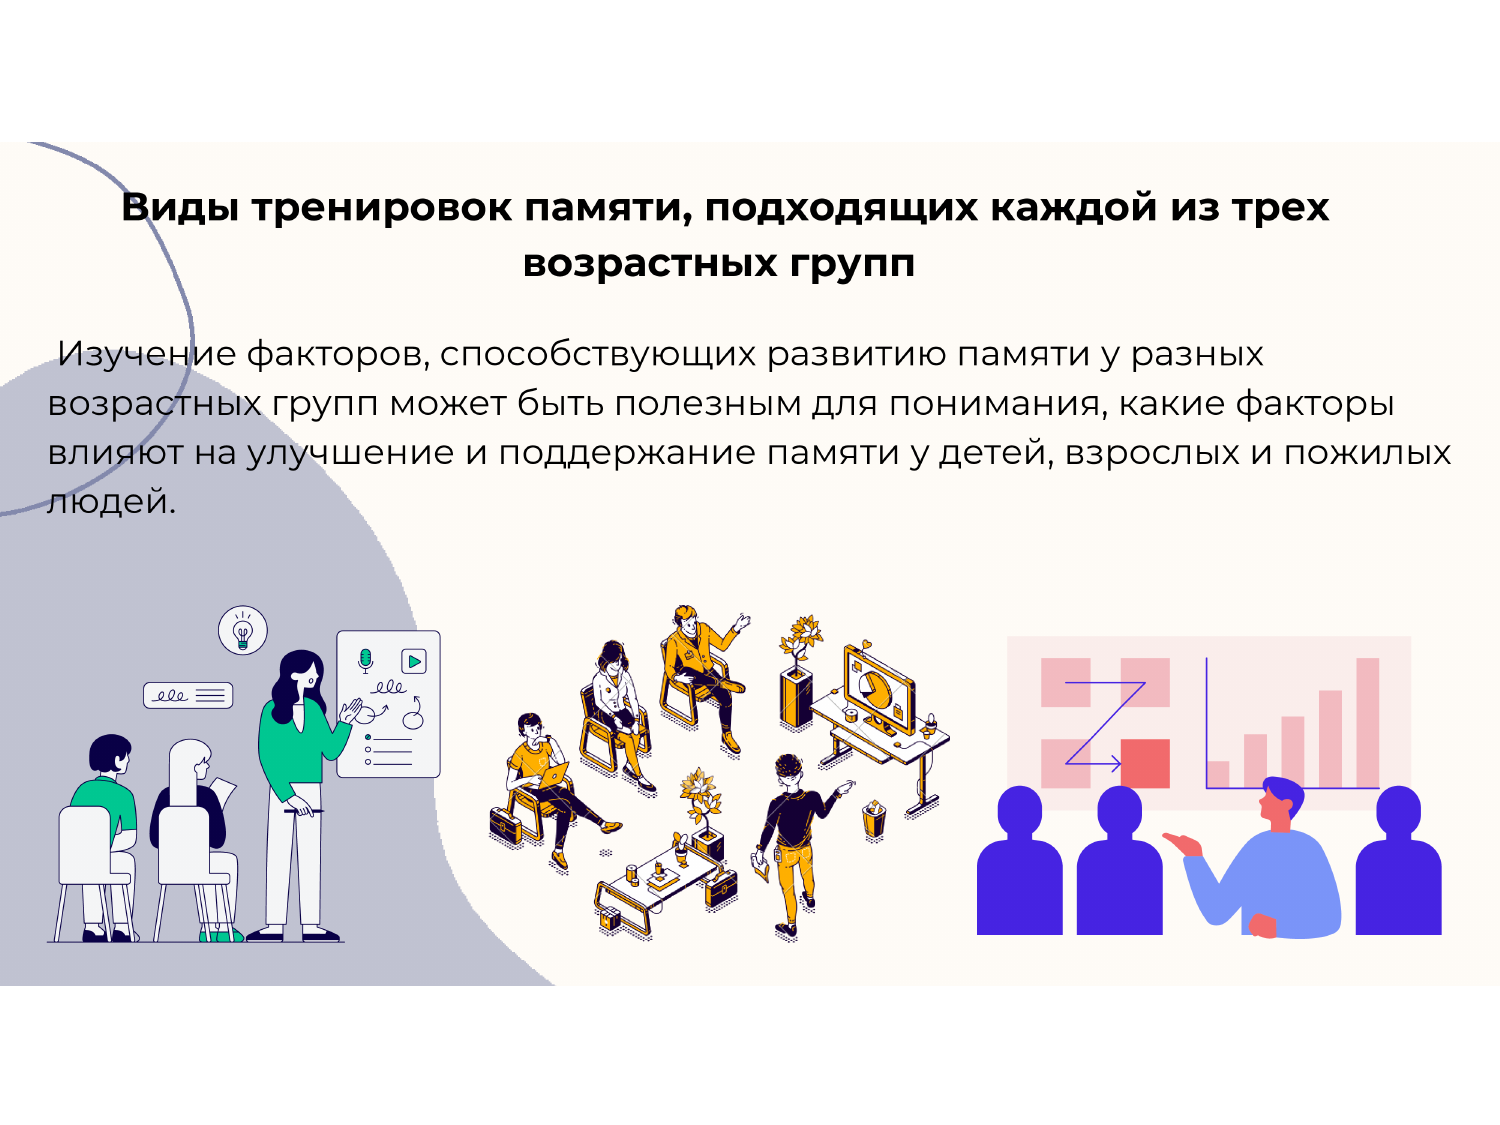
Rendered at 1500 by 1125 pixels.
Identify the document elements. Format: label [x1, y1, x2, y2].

picture [0, 141, 1500, 987]
